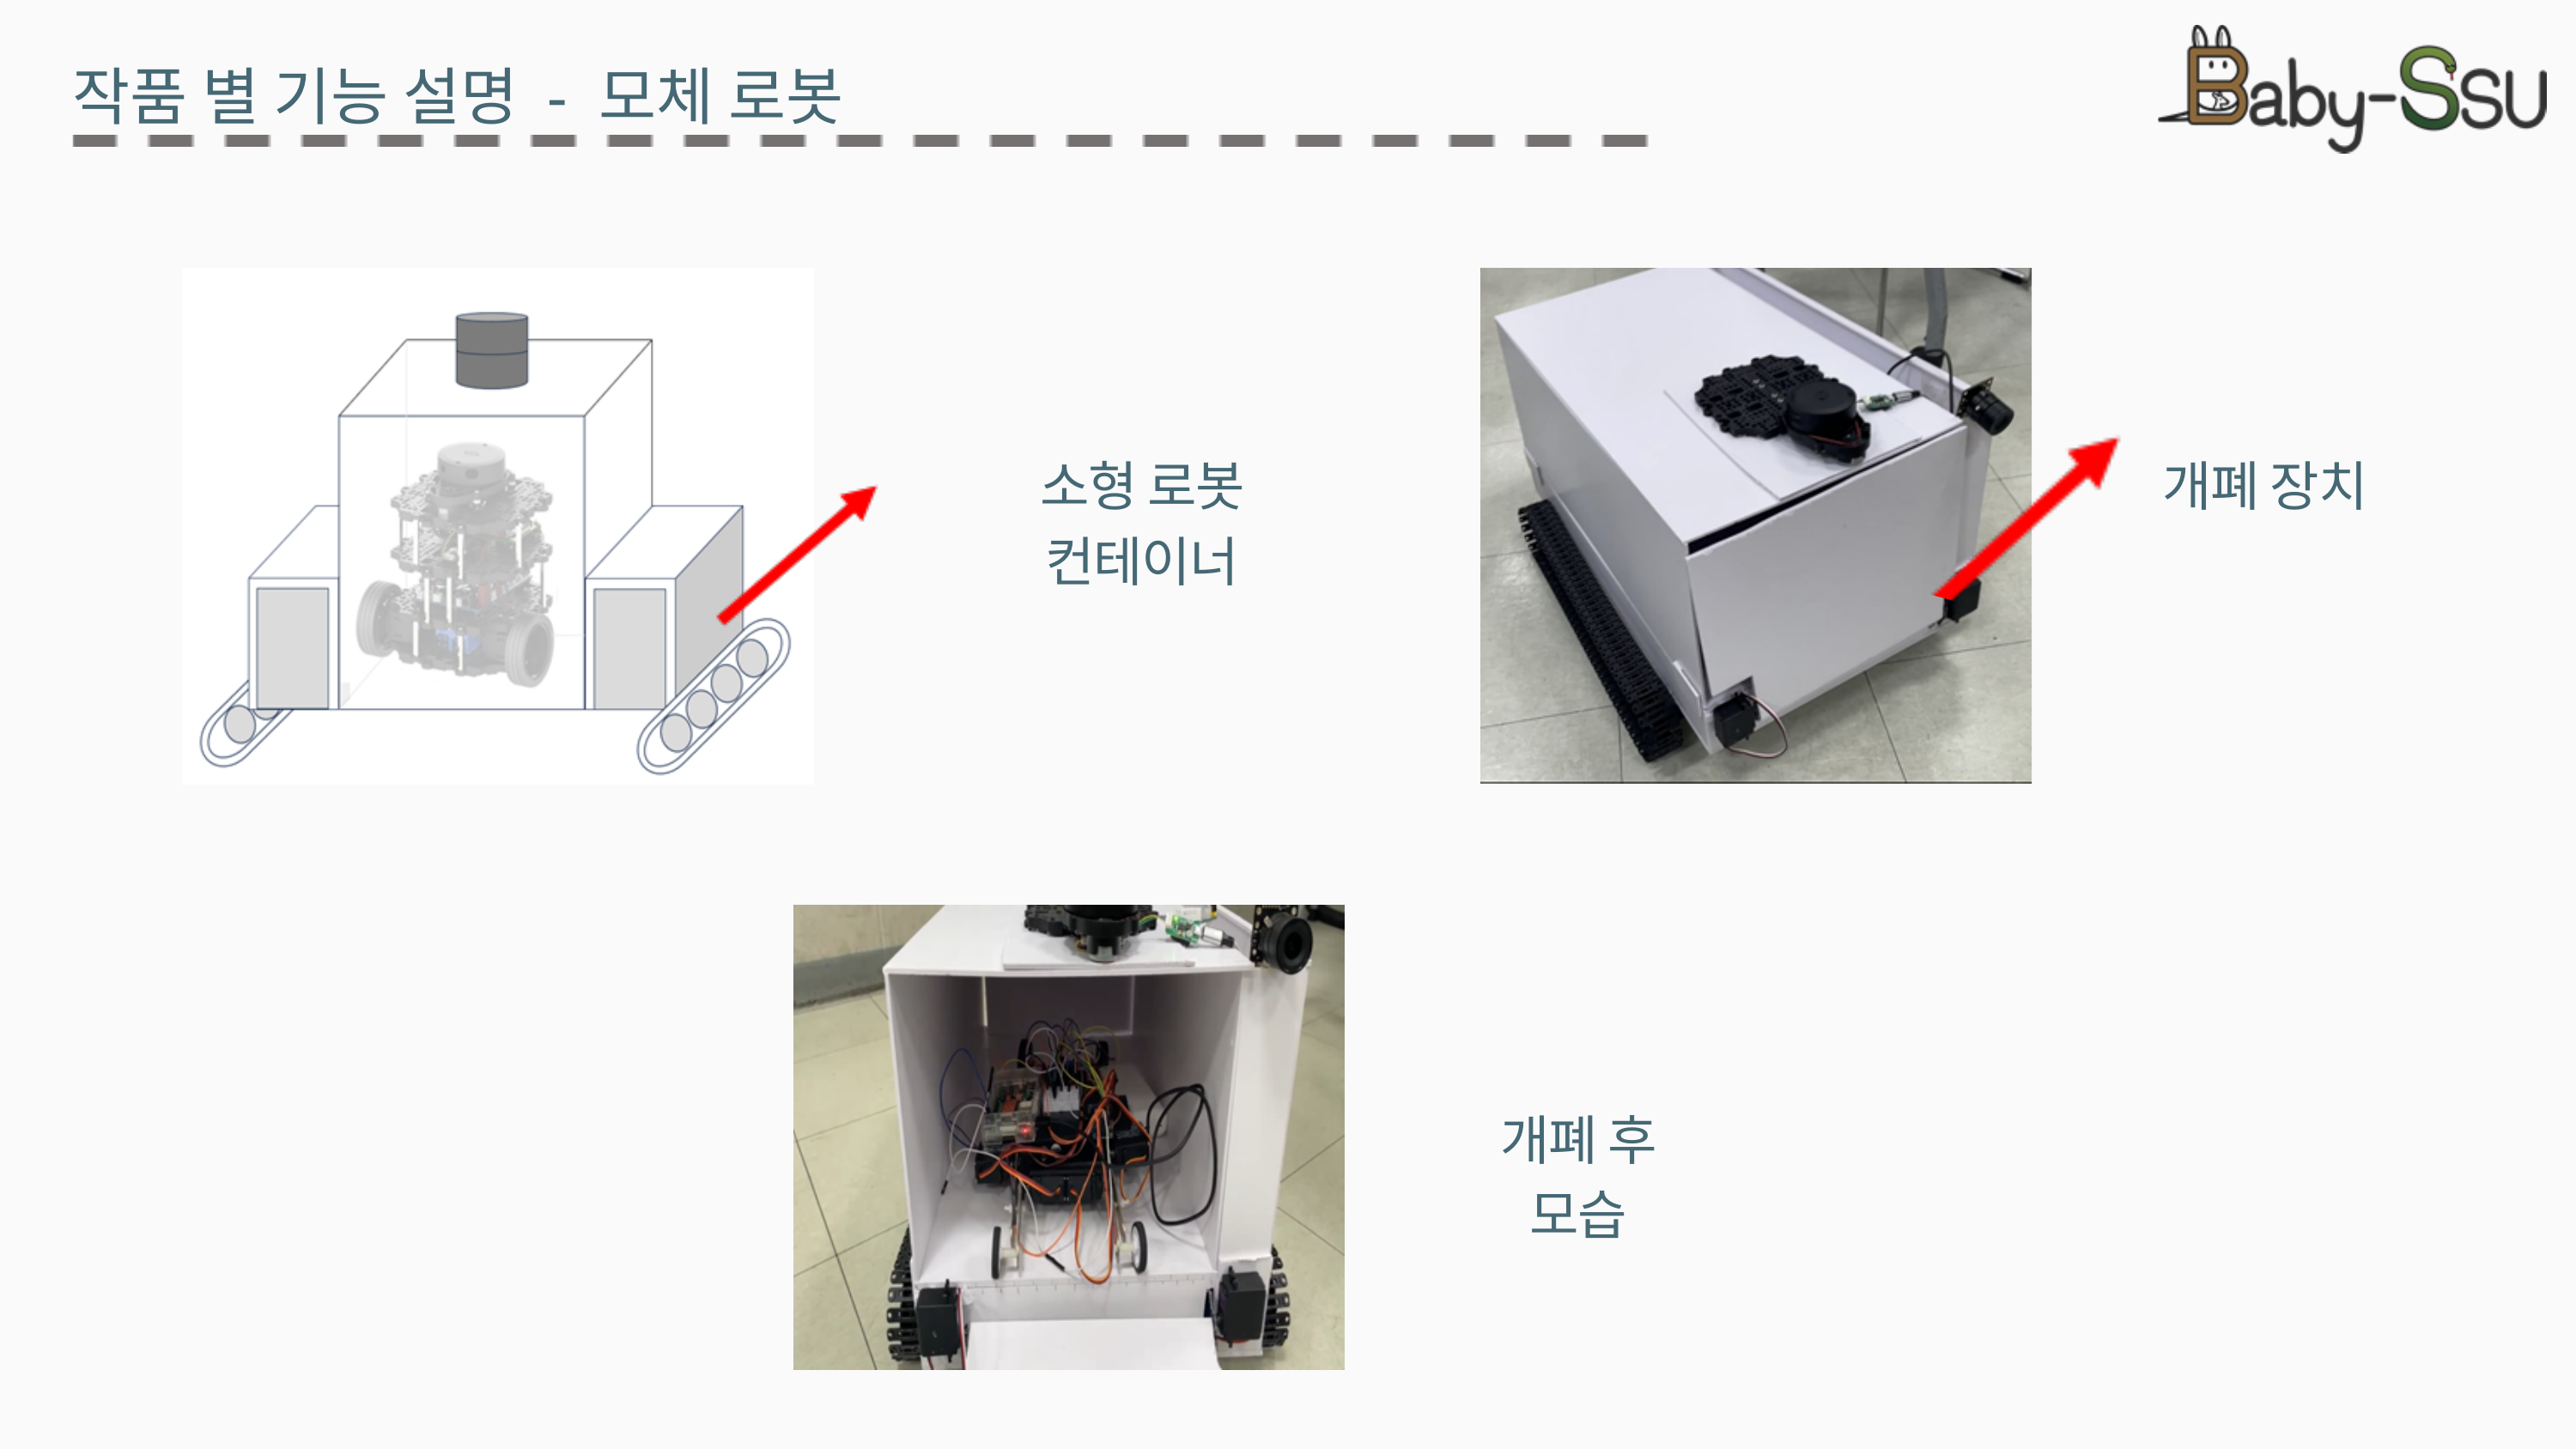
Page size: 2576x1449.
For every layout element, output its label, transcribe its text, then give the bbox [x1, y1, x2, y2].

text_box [182, 268, 913, 785]
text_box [72, 51, 1657, 147]
text_box [2158, 25, 2547, 154]
text_box 소형 로봇 컨테이너 [939, 441, 1345, 592]
text_box 개폐 후 모습 [1447, 1095, 1710, 1246]
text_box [1479, 268, 2170, 784]
text_box [793, 905, 1346, 1370]
text_box 개폐 장치 [2174, 441, 2379, 518]
